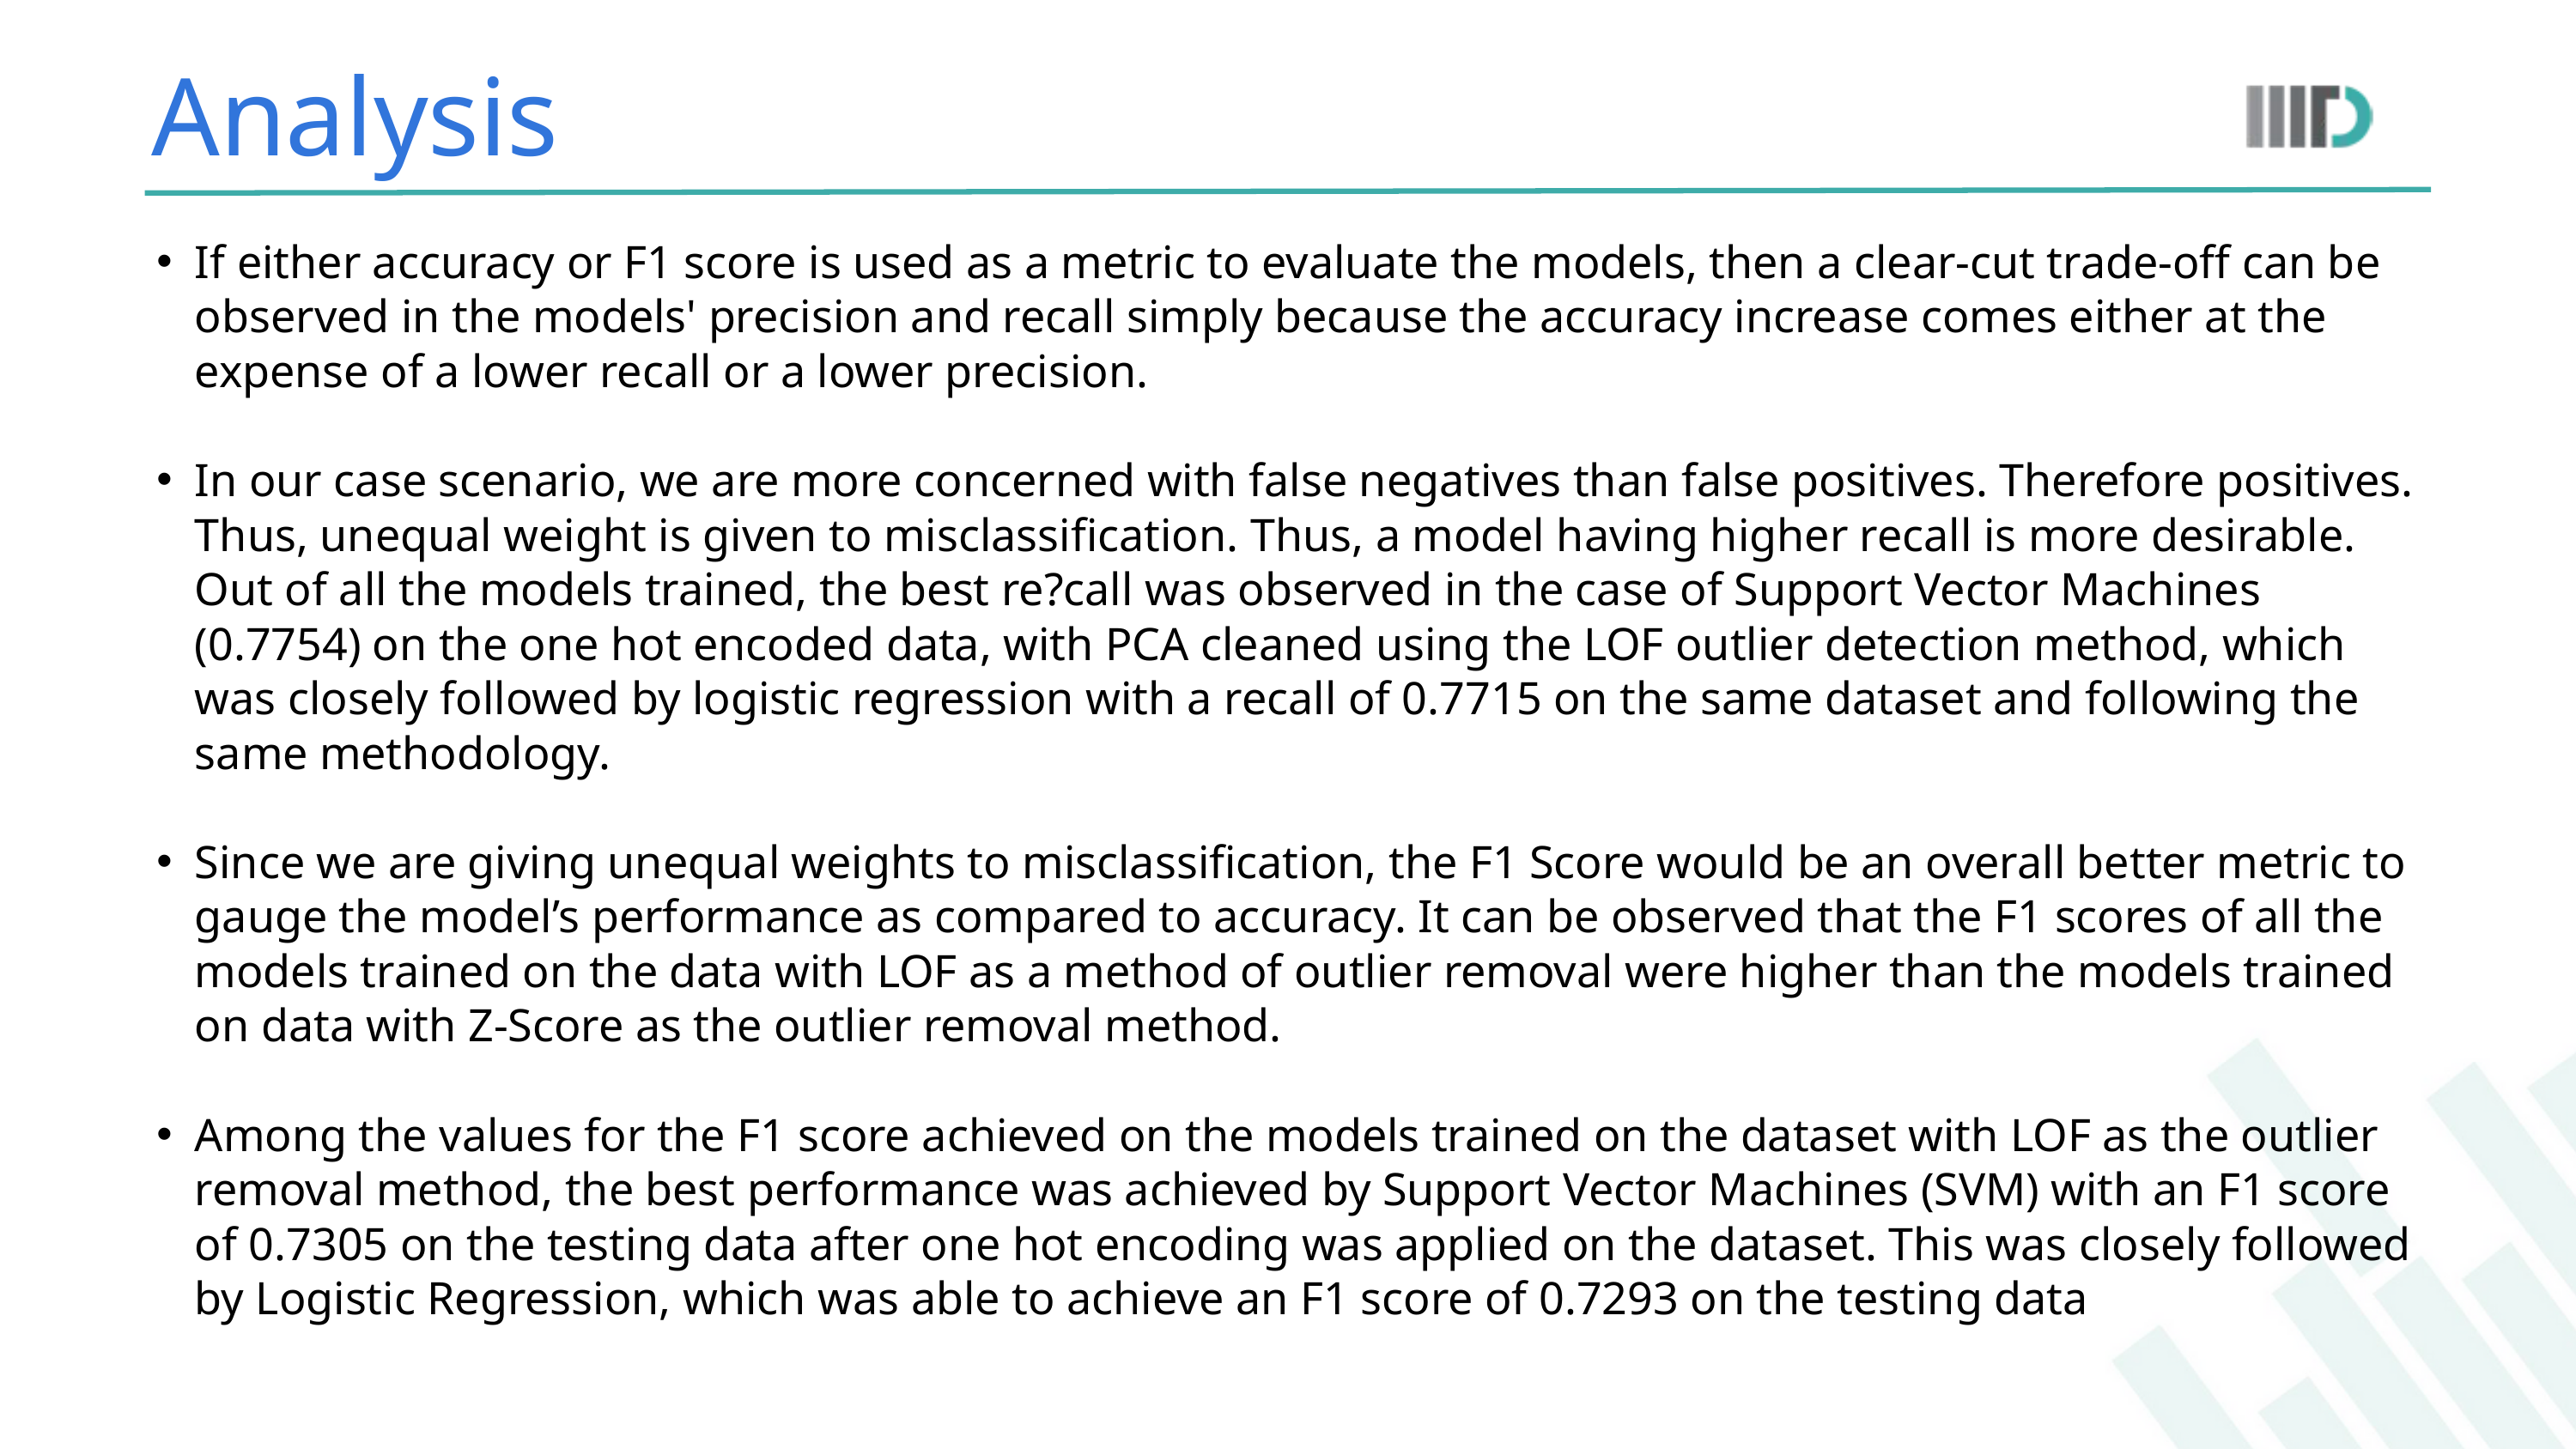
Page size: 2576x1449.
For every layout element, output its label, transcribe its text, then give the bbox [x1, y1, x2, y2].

text_box Analysis [151, 48, 2158, 178]
text_box If either accuracy or F1 score is used as a metric to evaluate the models, then a clear-cut trade-off can be observed in the models' precision and recall simply because the accuracy increase comes either at the expense of a lower recall or a lower precision. In our case scenario, we are more concerned with false negatives than false positives. Therefore positives. Thus, unequal weight is given to misclassification. Thus, a model having higher recall is more desirable. Out of all the models trained, the best re?call was observed in the case of Support Vector Machines (0.7754) on the one hot encoded data, with PCA cleaned using the LOF outlier detection method, which was closely followed by logistic regression with a recall of 0.7715 on the same dataset and following the same methodology. Since we are giving unequal weights to misclassification, the F1 Score would be an overall better metric to gauge the model’s performance as compared to accuracy. It can be observed that the F1 scores of all the models trained on the data with LOF as a method of outlier removal were higher than the models trained on data with Z-Score as the outlier removal method. Among the values for the F1 score achieved on the models trained on the dataset with LOF as the outlier removal method, the best performance was achieved by Support Vector Machines (SVM) with an F1 score of 0.7305 on the testing data after one hot encoding was applied on the dataset. This was closely followed by Logistic Regression, which was able to achieve an F1 score of 0.7293 on the testing data [118, 233, 2432, 1379]
text_box [2239, 70, 2386, 165]
text_box [2079, 1002, 2576, 1449]
